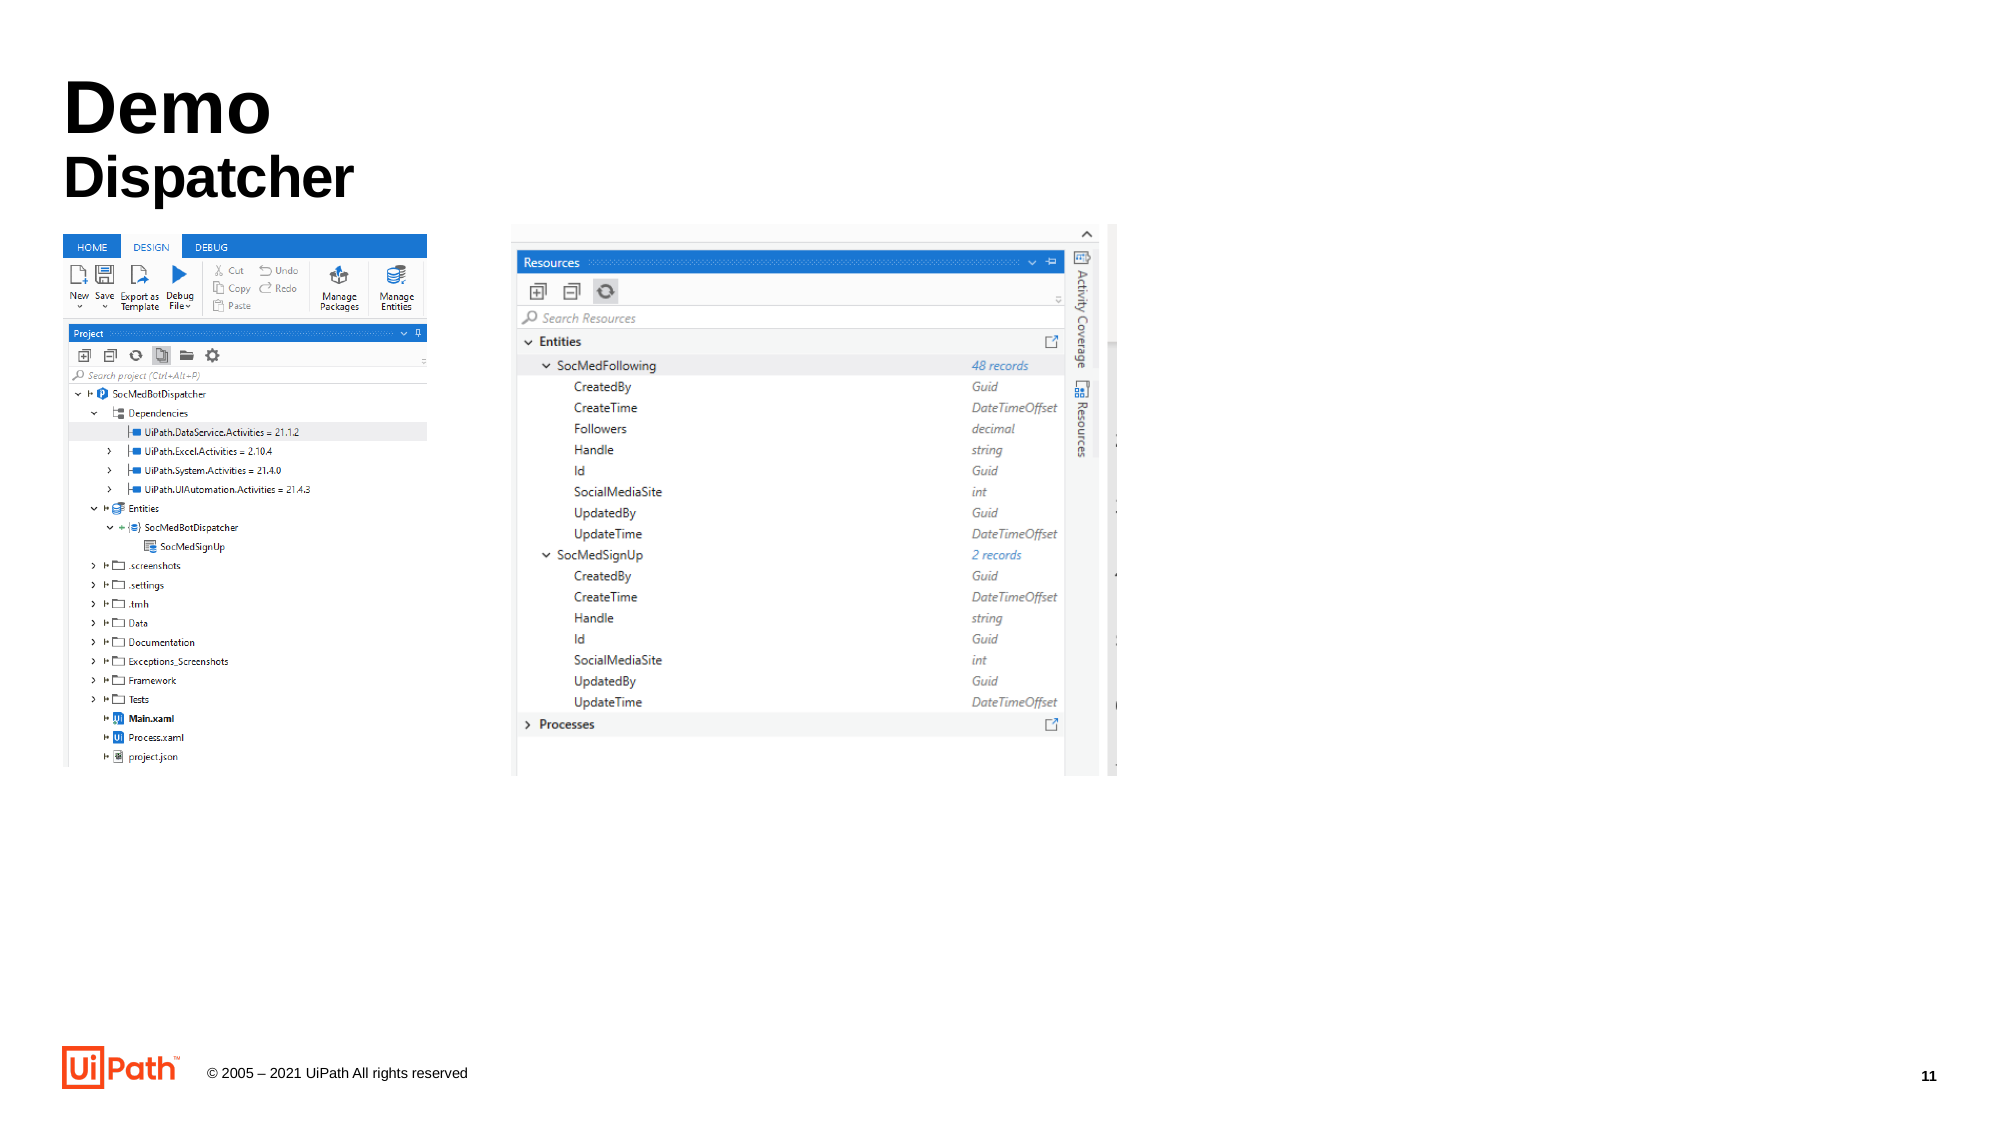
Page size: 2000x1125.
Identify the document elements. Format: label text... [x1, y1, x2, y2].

picture [62, 1046, 180, 1089]
list Demo [63, 58, 694, 135]
slide_number 11 [1804, 1066, 1937, 1086]
picture [63, 234, 427, 767]
title Dispatcher [63, 149, 1939, 300]
picture [511, 224, 1118, 777]
